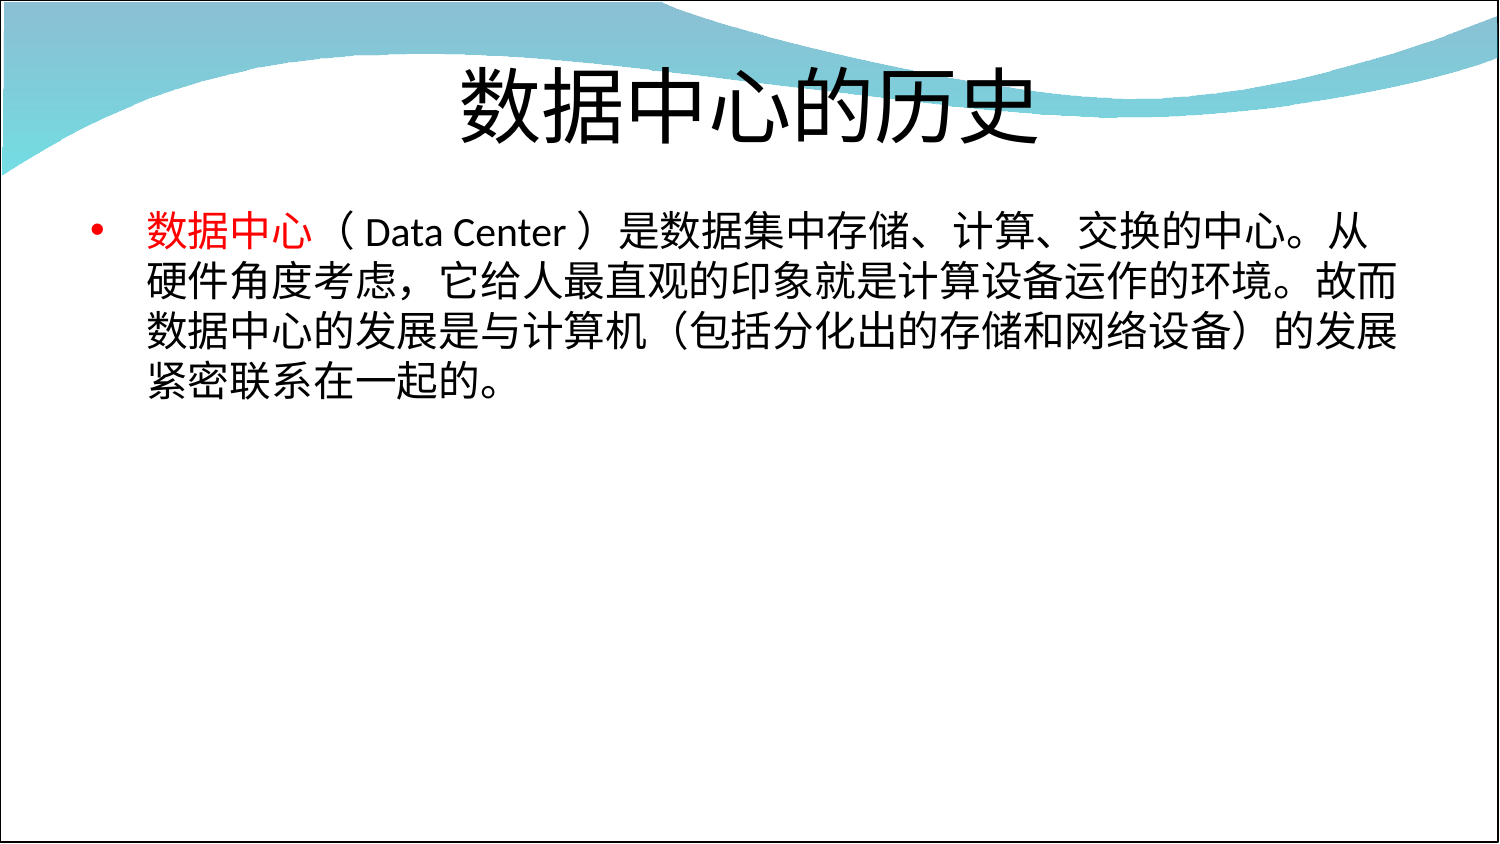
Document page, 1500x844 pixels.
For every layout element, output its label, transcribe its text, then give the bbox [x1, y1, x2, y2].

list 数据中心（Data Center）是数据集中存储、计算、交换的中心。从硬件角度考虑，它给人最直观的印象就是计算设备运作的环境。故而数据中心的发展是与计算机（包括分化出的存储和网络设备）的发展紧密联系在一起的。 [75, 196, 1425, 754]
title 数据中心的历史 [75, 33, 1425, 175]
